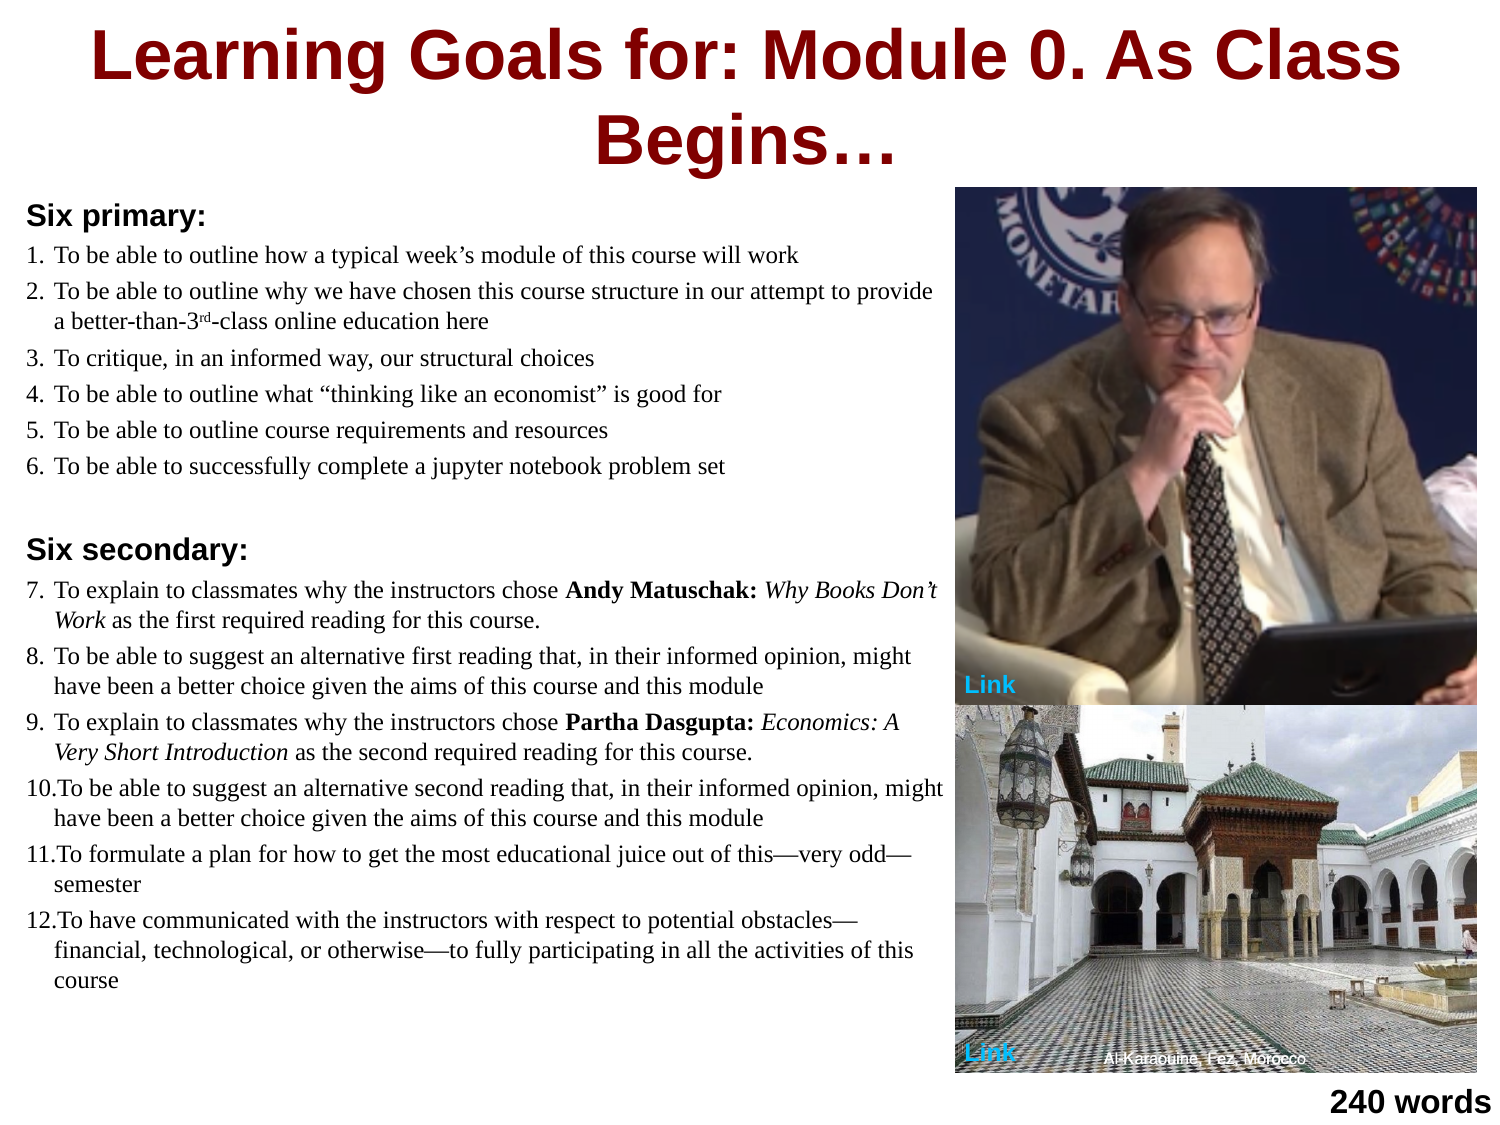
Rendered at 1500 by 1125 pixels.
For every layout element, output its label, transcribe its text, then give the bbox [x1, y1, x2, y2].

list Six primary: To be able to outline how a typical week’s module of this course will work To be able to outline why we have chosen this course structure in our attempt to provide a better-than-3rd-class online education here To critique, in an informed way, our structural choices To be able to outline what “thinking like an economist” is good for To be able to outline course requirements and resources To be able to successfully complete a jupyter notebook problem set Six secondary: To explain to classmates why the instructors chose Andy Matuschak: Why Books Don’t Work as the first required reading for this course. To be able to suggest an alternative first reading that, in their informed opinion, might have been a better choice given the aims of this course and this module To explain to classmates why the instructors chose Partha Dasgupta: Economics: A Very Short Introduction as the second required reading for this course. To be able to suggest an alternative second reading that, in their informed opinion, might have been a better choice given the aims of this course and this module To formulate a plan for how to get the most educational juice out of this—very odd—semester To have communicated with the instructors with respect to potential obstacles—financial, technological, or otherwise—to fully participating in all the activities of this course [17, 186, 957, 1074]
title Learning Goals for: Module 0. As Class Begins… [17, 0, 1478, 188]
text_box 240 words [718, 1072, 1500, 1125]
picture [955, 187, 1477, 1074]
